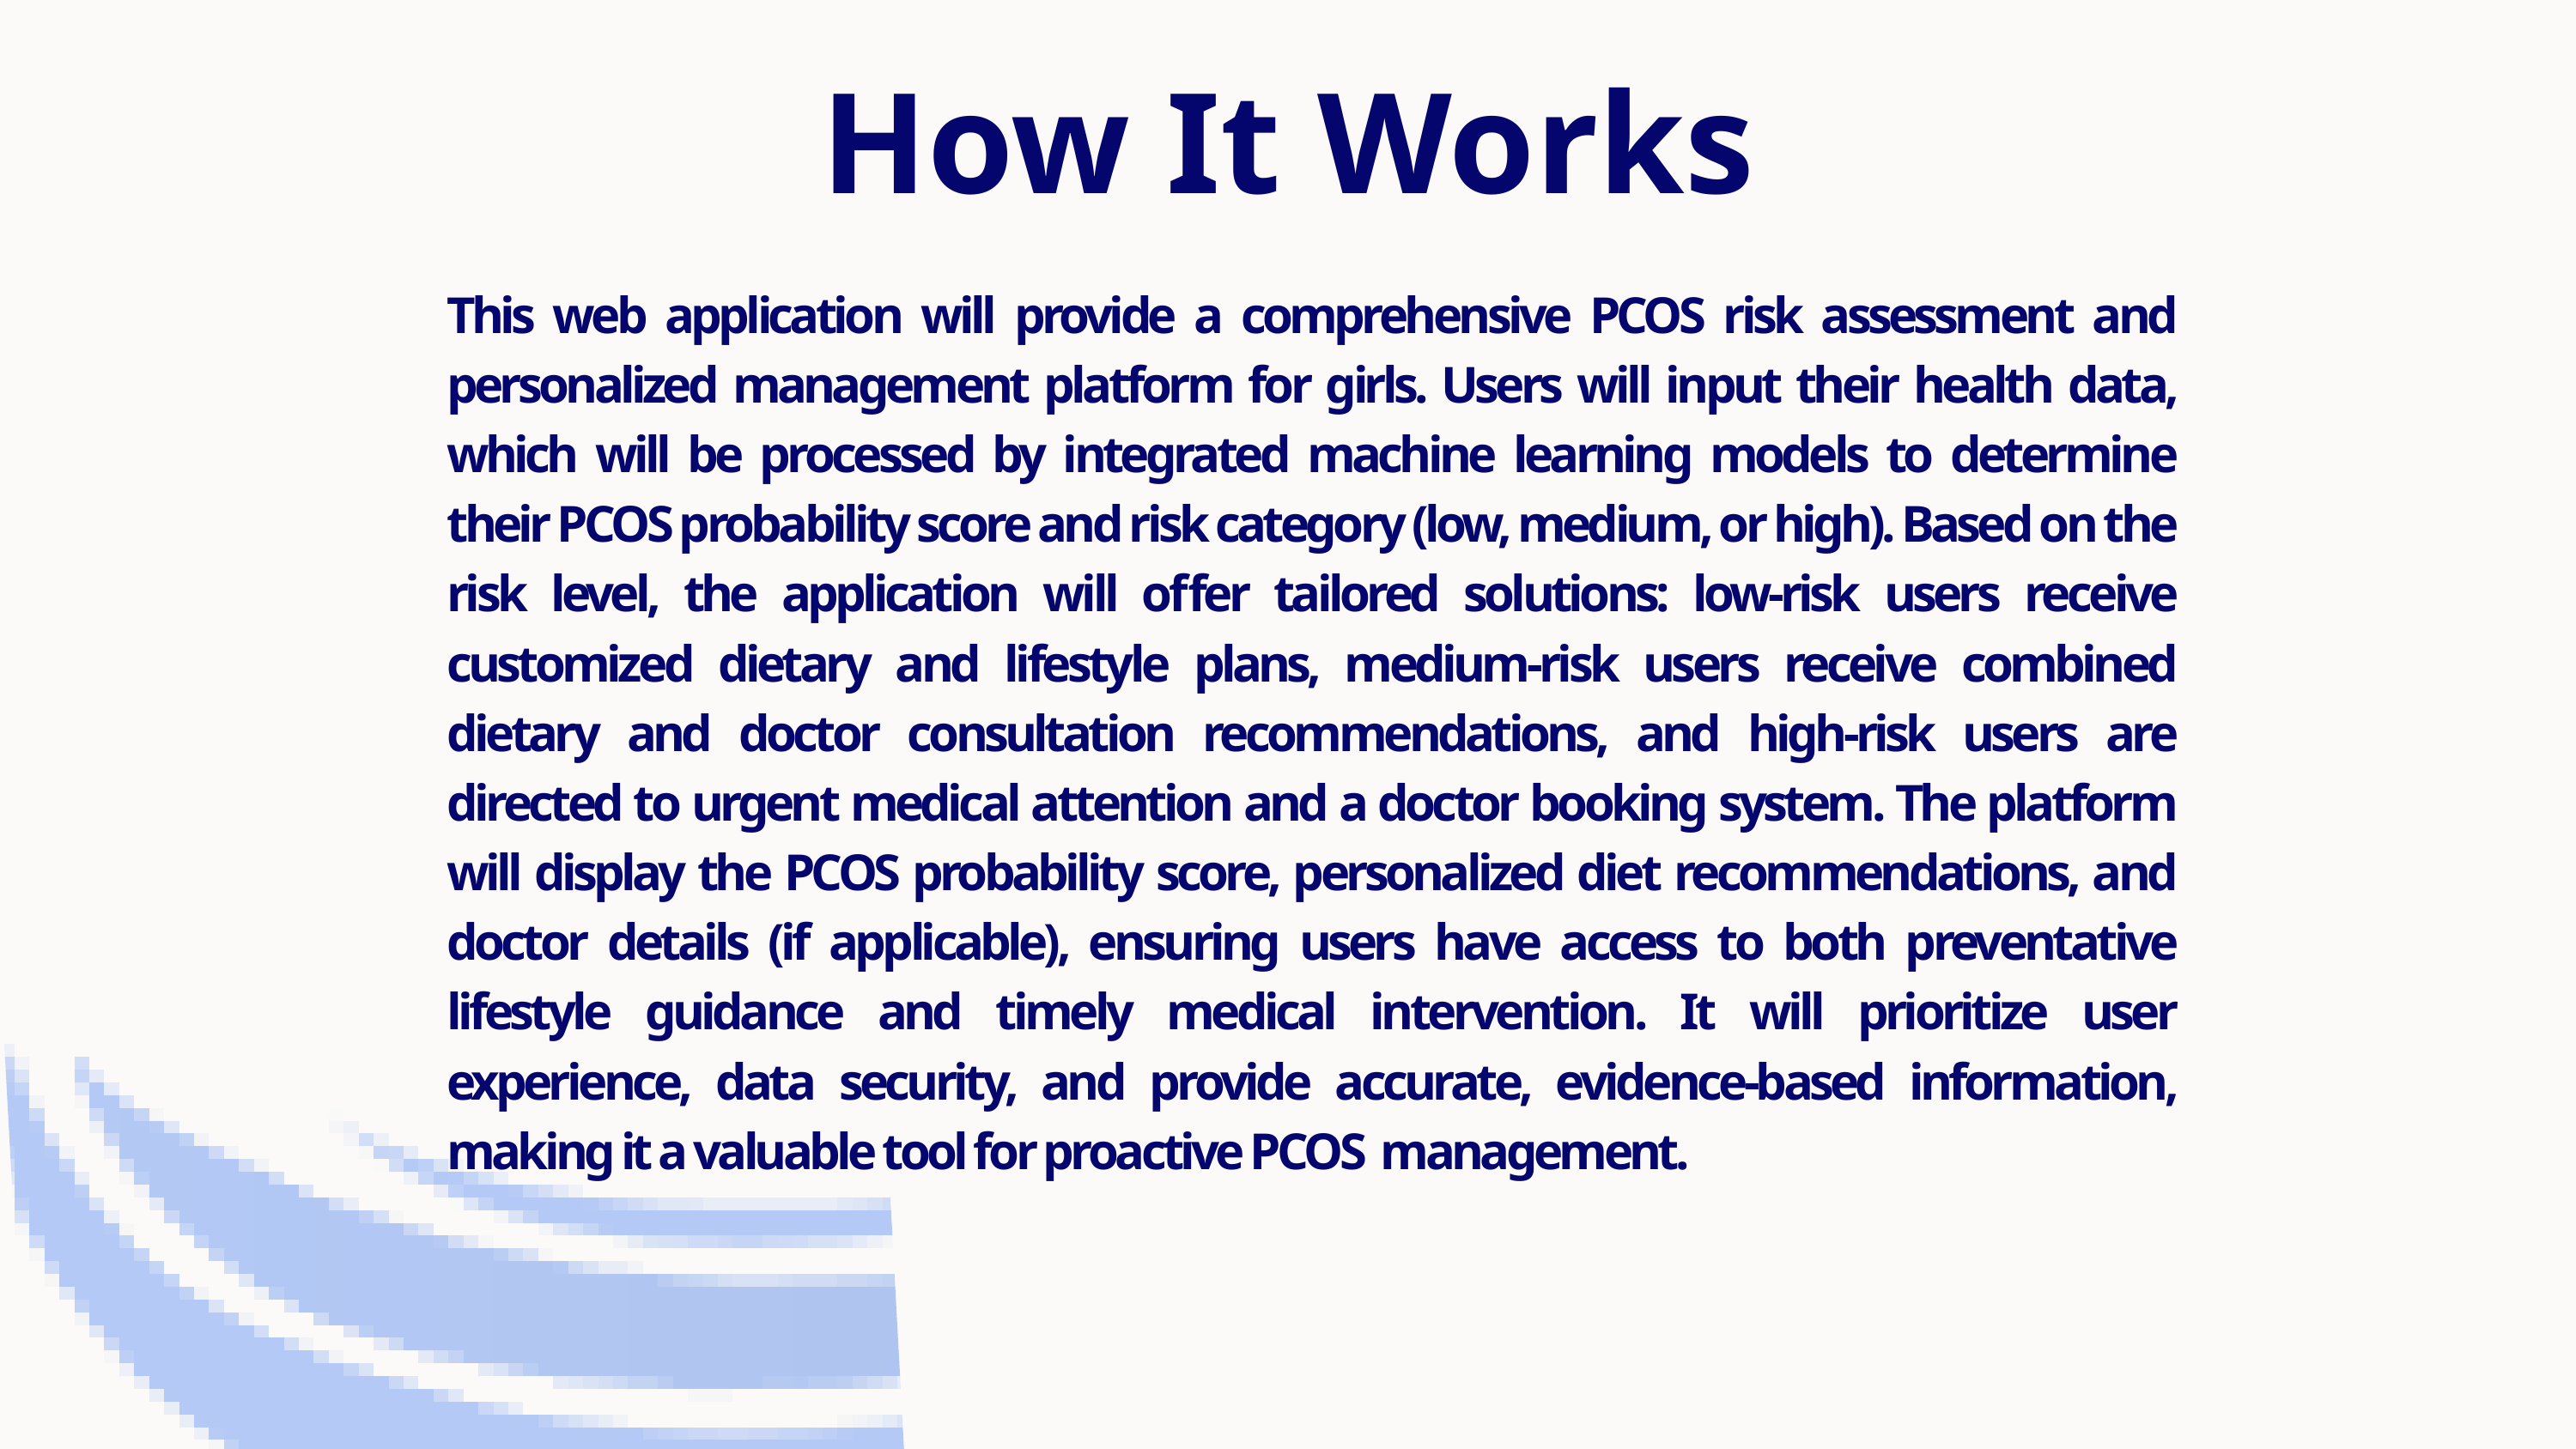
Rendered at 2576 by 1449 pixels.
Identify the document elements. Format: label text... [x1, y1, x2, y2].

text_box This web application will provide a comprehensive PCOS risk assessment and personalized management platform for girls. Users will input their health data, which will be processed by integrated machine learning models to determine their PCOS probability score and risk category (low, medium, or high). Based on the risk level, the application will offer tailored solutions: low-risk users receive customized dietary and lifestyle plans, medium-risk users receive combined dietary and doctor consultation recommendations, and high-risk users are directed to urgent medical attention and a doctor booking system. The platform will display the PCOS probability score, personalized diet recommendations, and doctor details (if applicable), ensuring users have access to both preventative lifestyle guidance and timely medical intervention. It will prioritize user experience, data security, and provide accurate, evidence-based information, making it a valuable tool for proactive PCOS management. [447, 273, 2175, 1179]
text_box How It Works [613, 27, 1963, 222]
text_box [0, 917, 904, 1449]
